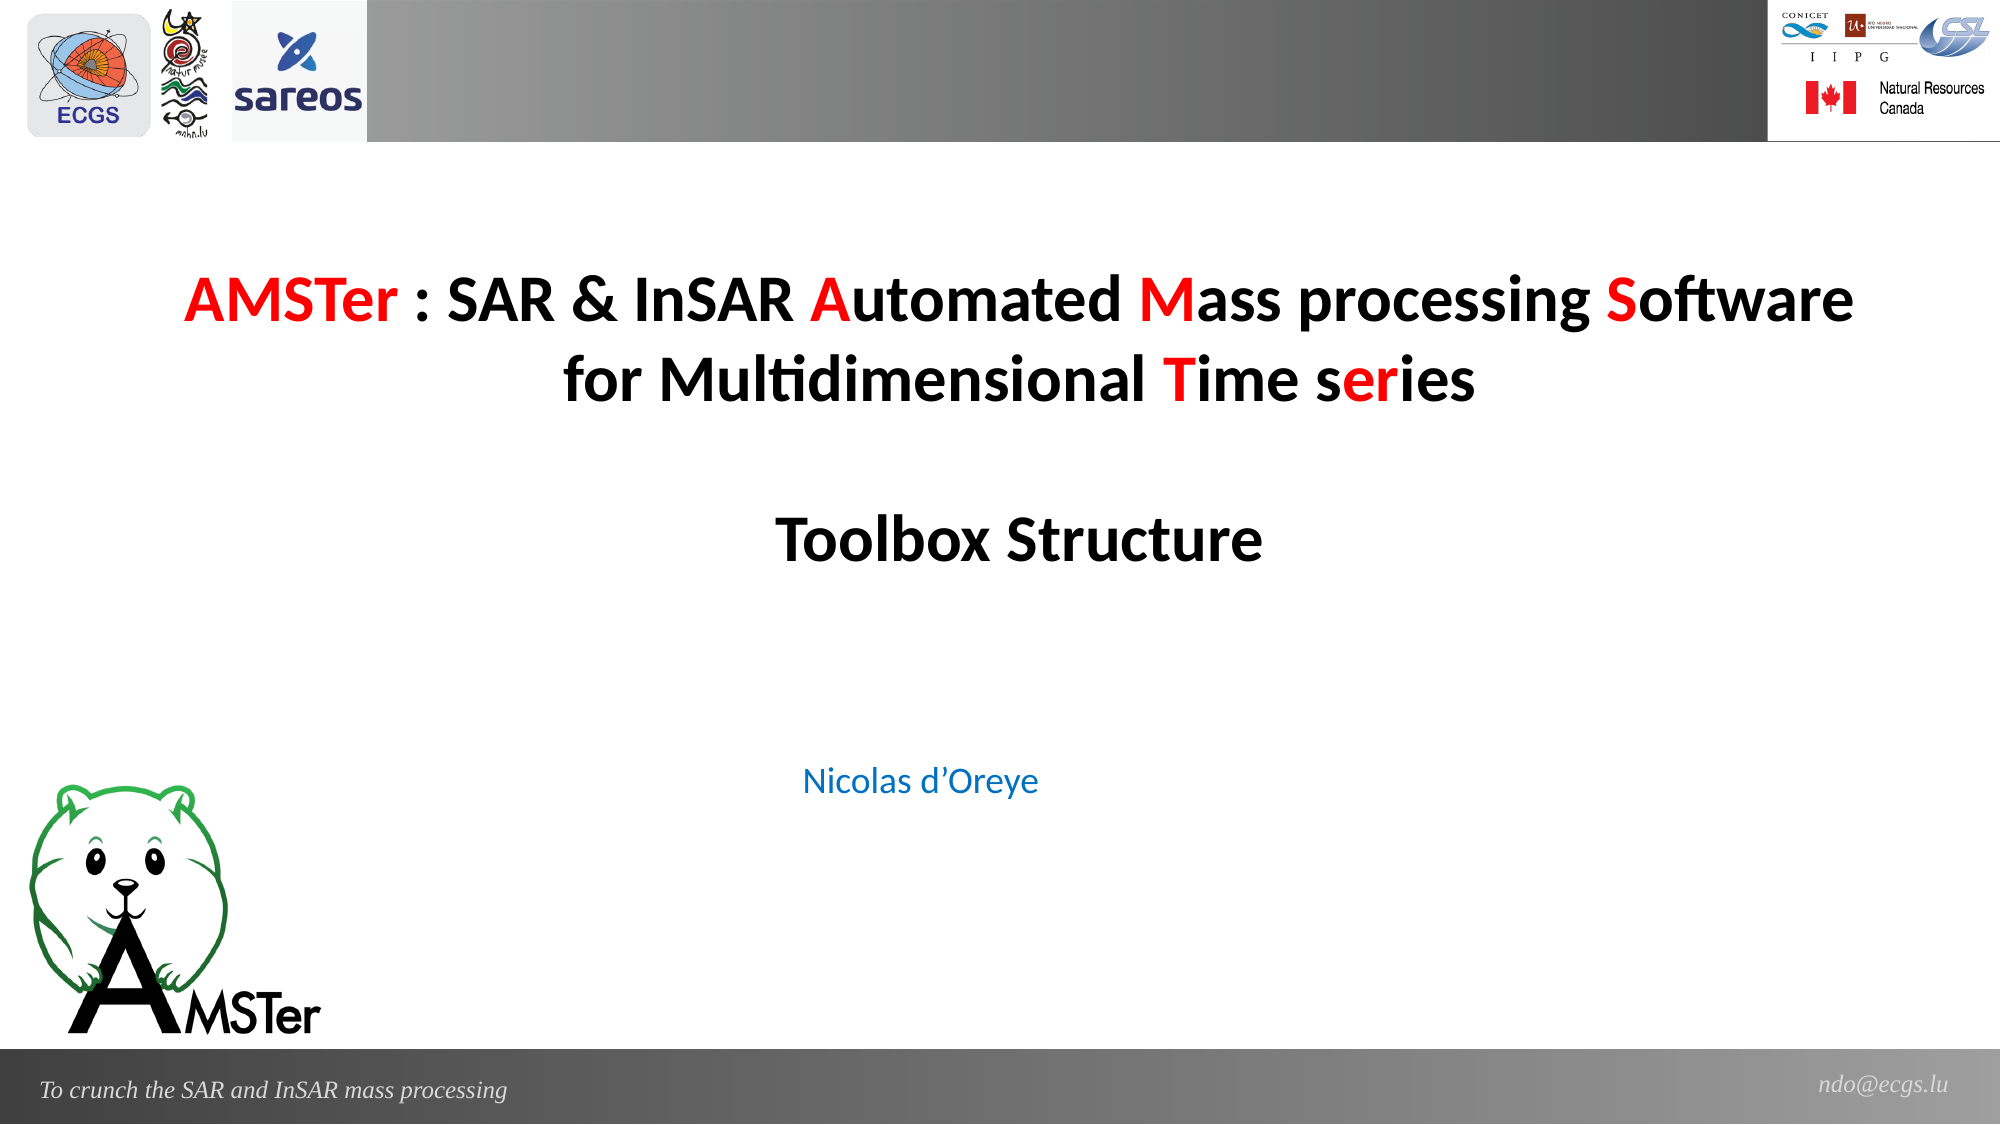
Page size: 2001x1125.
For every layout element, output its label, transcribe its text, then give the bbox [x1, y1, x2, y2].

picture [1779, 7, 1990, 67]
picture [23, 779, 324, 1038]
text_box Nicolas d’Oreye [787, 749, 1063, 809]
picture [154, 8, 214, 139]
picture [235, 32, 362, 111]
picture [1796, 69, 1990, 120]
text_box AMSTer : SAR & InSAR Automated Mass processing Software for Multidimensional Time series Toolbox Structure [138, 247, 1901, 582]
